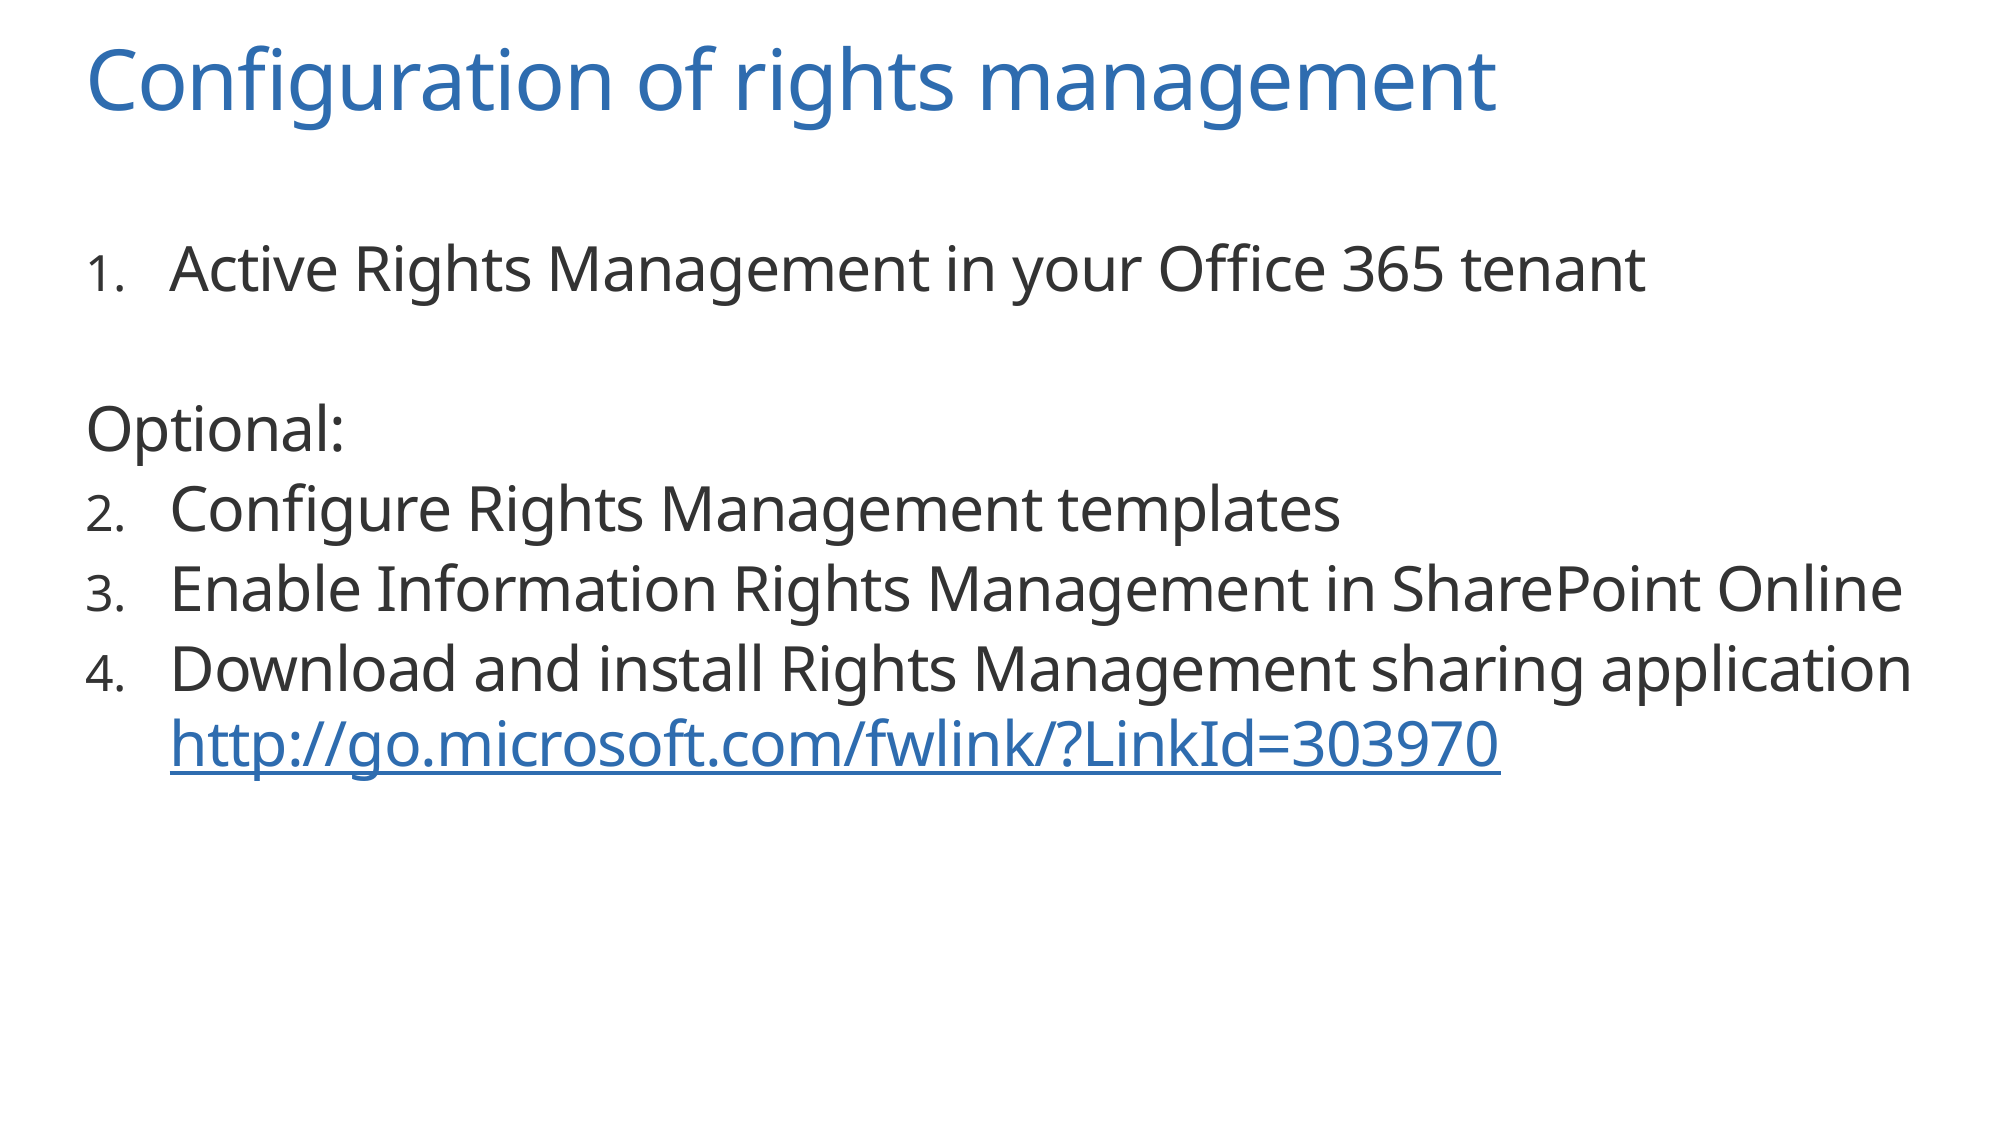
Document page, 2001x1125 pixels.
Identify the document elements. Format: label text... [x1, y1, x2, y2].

list Active Rights Management in your Office 365 tenant Optional: Configure Rights Management templates Enable Information Rights Management in SharePoint Online Download and install Rights Management sharing application http://go.microsoft.com/fwlink/?LinkId=303970 [85, 237, 1915, 573]
title Configuration of rights management [85, 37, 1915, 161]
